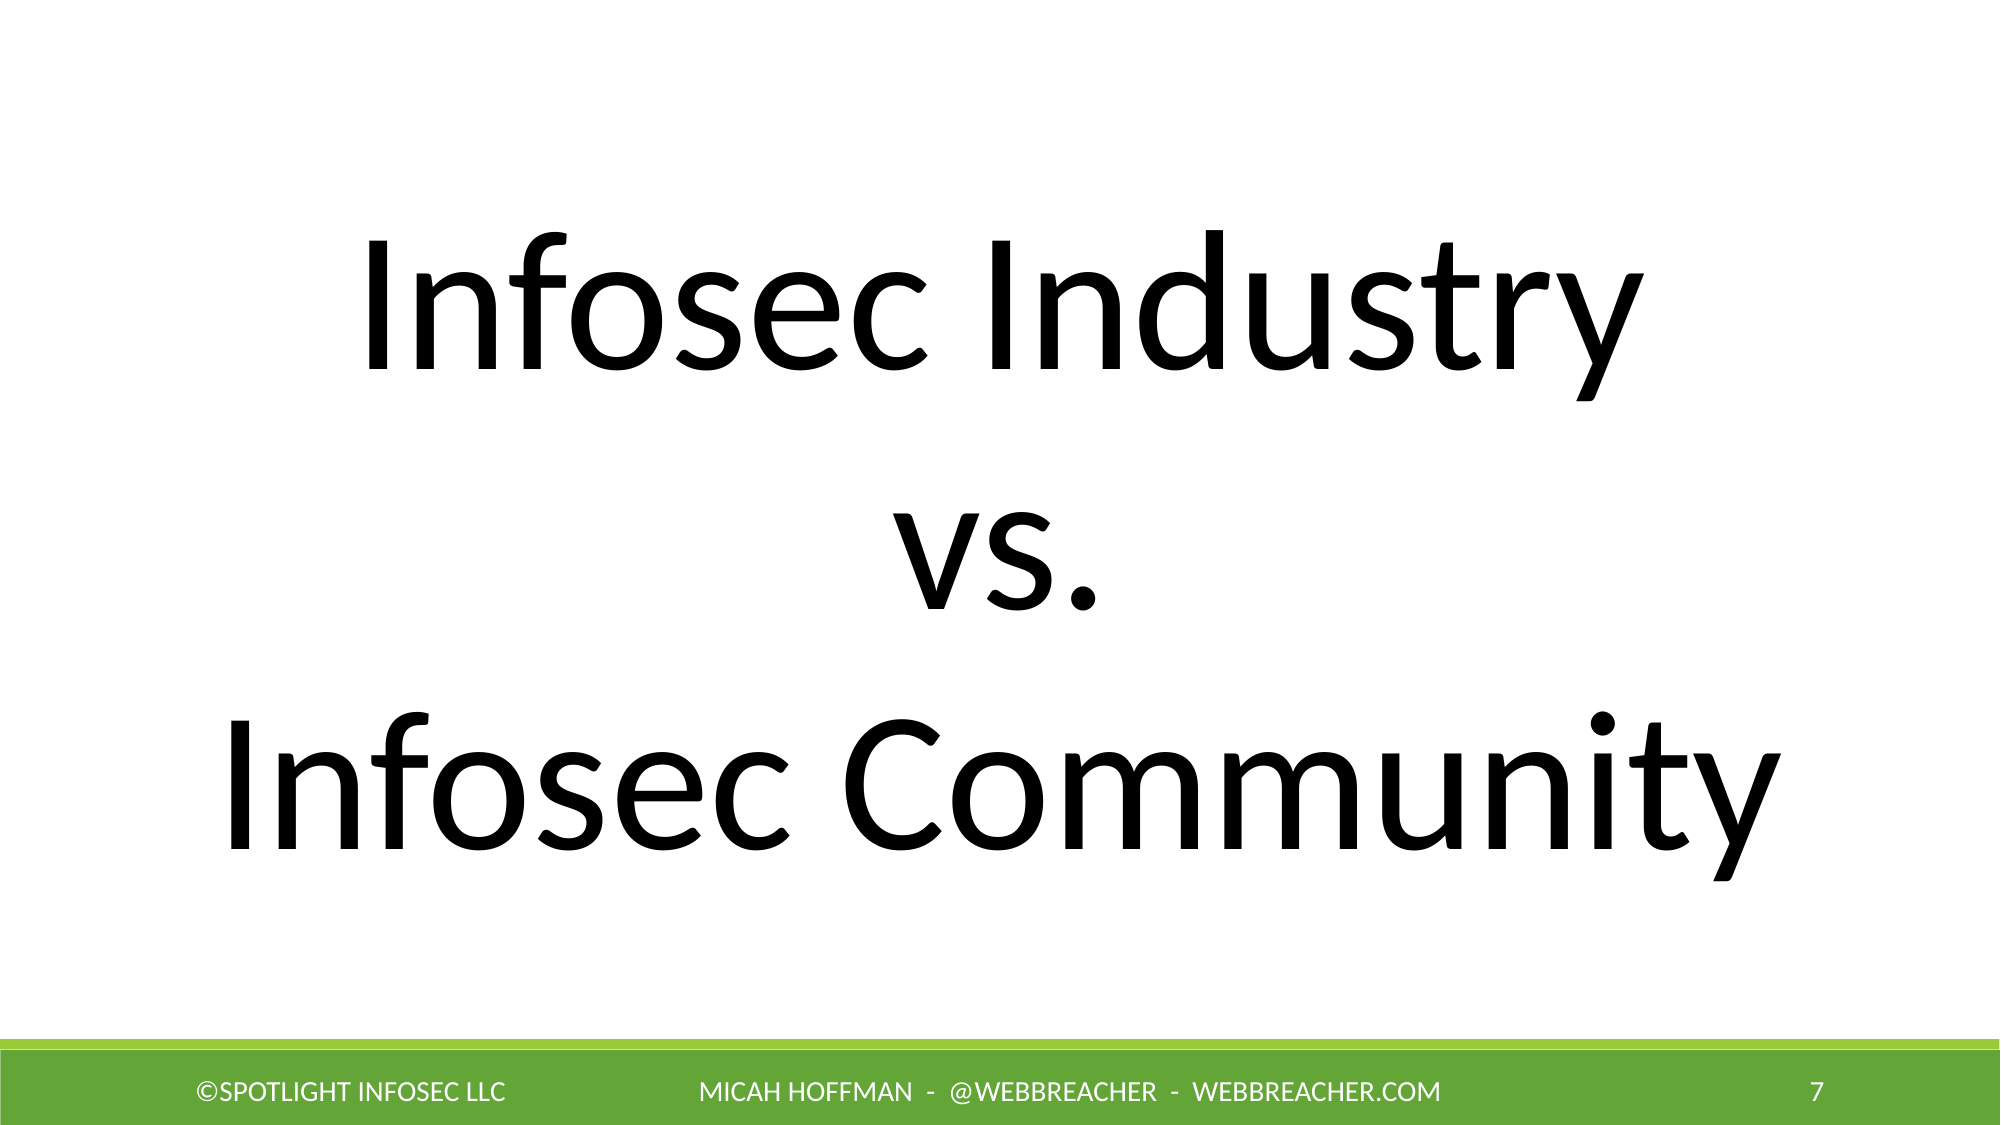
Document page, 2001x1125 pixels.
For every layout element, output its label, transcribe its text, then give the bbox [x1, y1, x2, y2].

slide_number 7 [1624, 1059, 1840, 1120]
slide_number ©Spotlight Infosec LLC [180, 1059, 586, 1120]
footer Micah Hoffman - @WebBreacher - webbreacher.com [586, 1059, 1573, 1120]
text_box Infosec Industry vs. Infosec Community [61, 161, 1939, 897]
